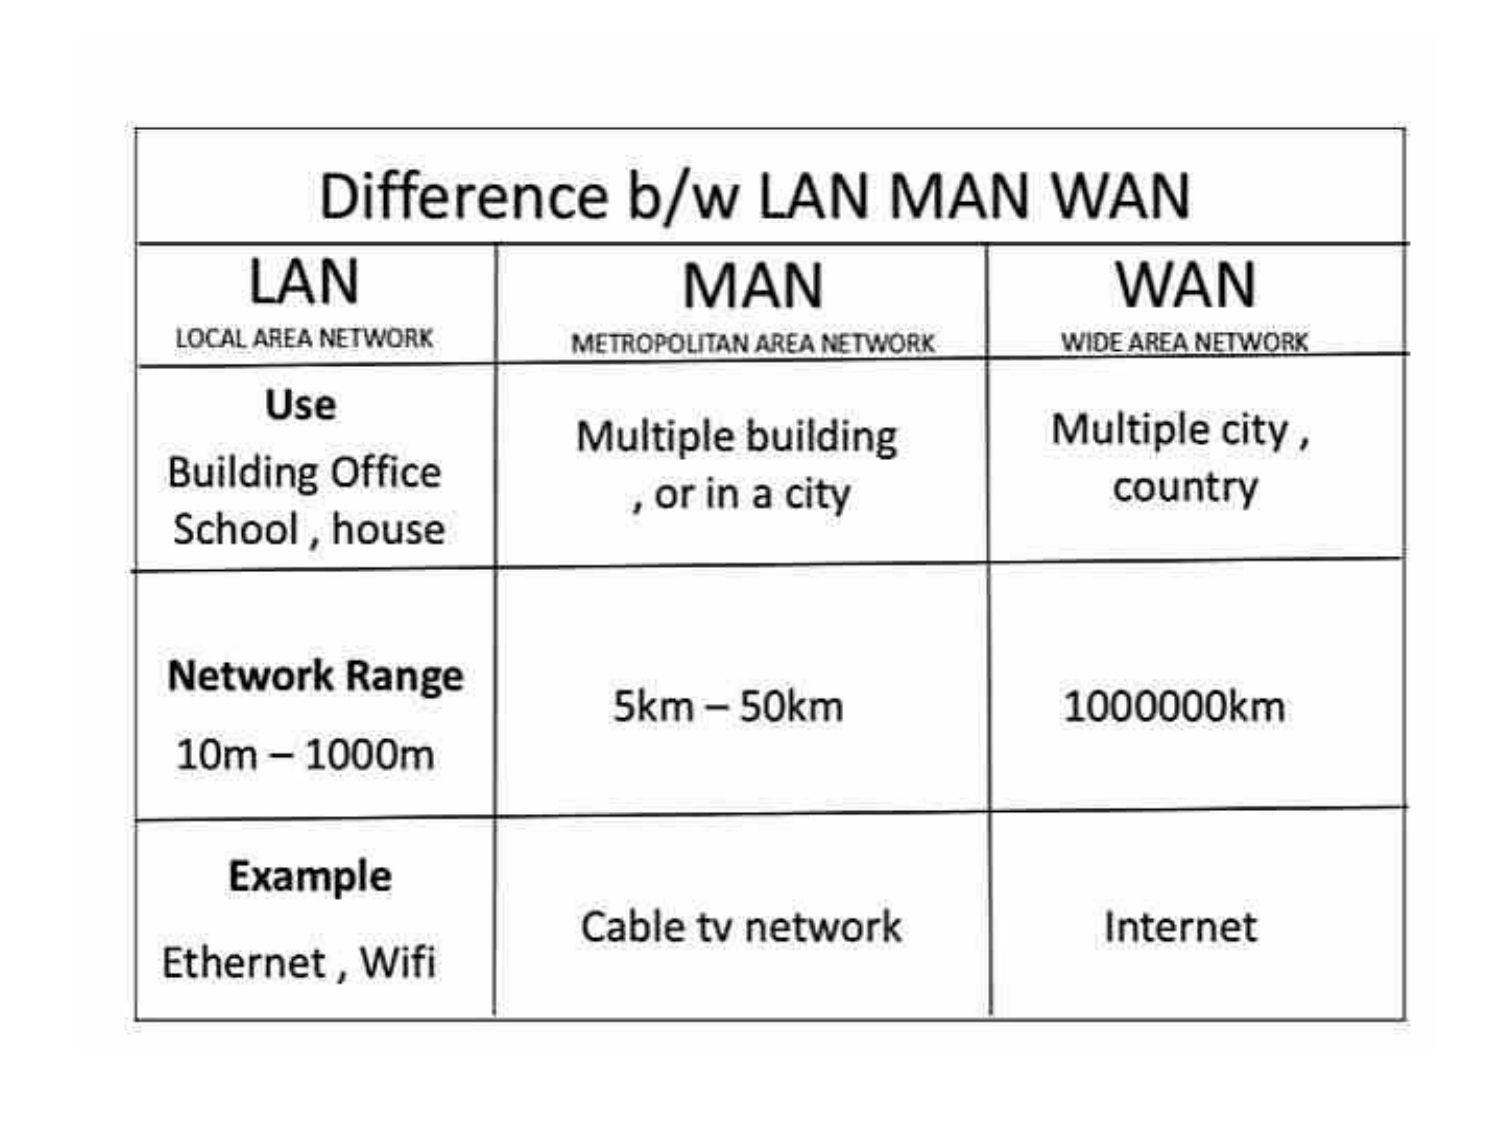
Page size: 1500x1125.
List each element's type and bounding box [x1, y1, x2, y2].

picture [74, 37, 1438, 1051]
